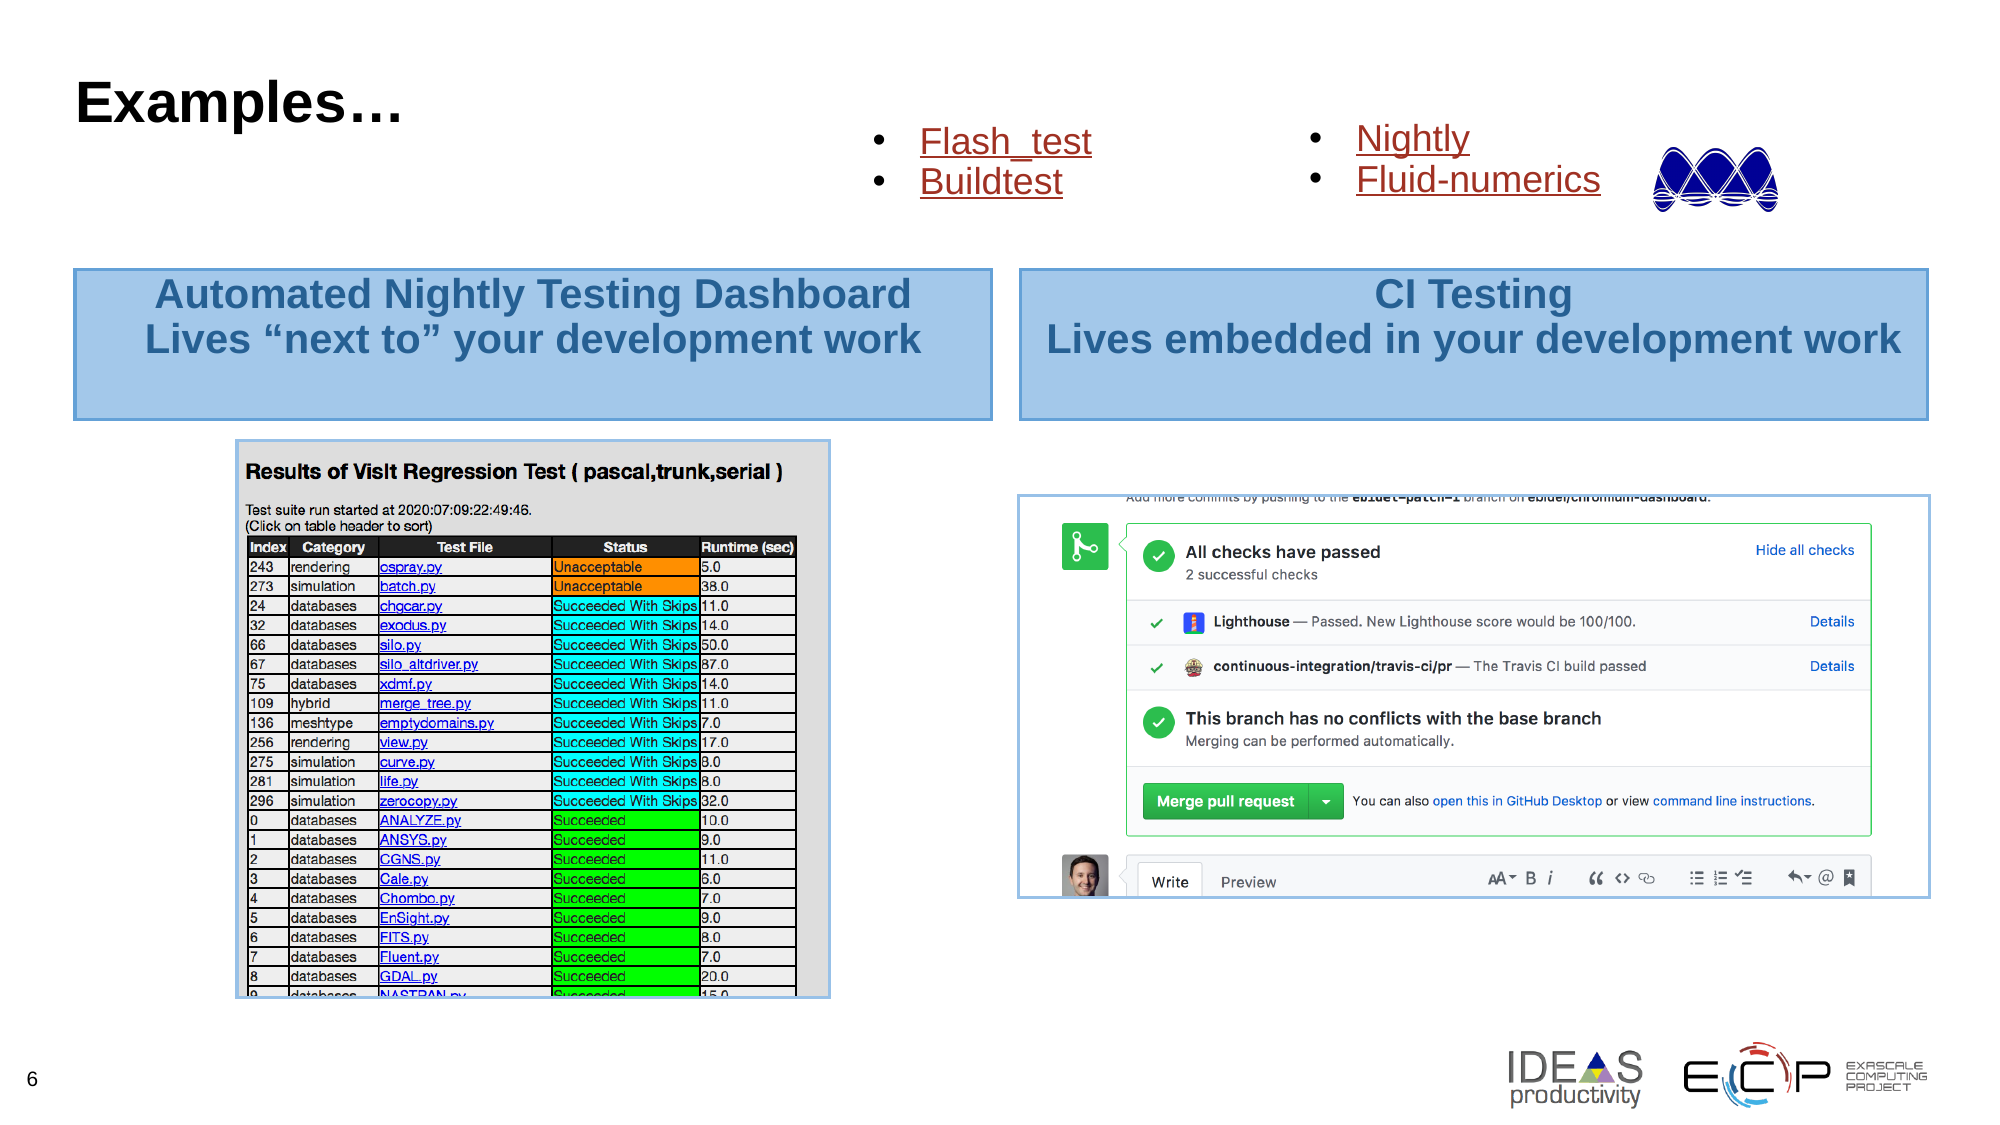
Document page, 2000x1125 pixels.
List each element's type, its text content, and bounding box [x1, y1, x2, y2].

picture [1684, 1042, 1927, 1108]
text_box Nightly Fluid-numerics [1289, 104, 1896, 216]
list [1019, 496, 1928, 896]
picture [1508, 1050, 1643, 1109]
text_box Flash_test Buildtest [857, 114, 1172, 211]
list CI Testing Lives embedded in your development work [1019, 268, 1929, 421]
picture [1653, 147, 1778, 212]
list Automated Nightly Testing Dashboard Lives “next to” your development work [73, 268, 993, 421]
title Examples… [59, 67, 1927, 218]
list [238, 441, 829, 996]
